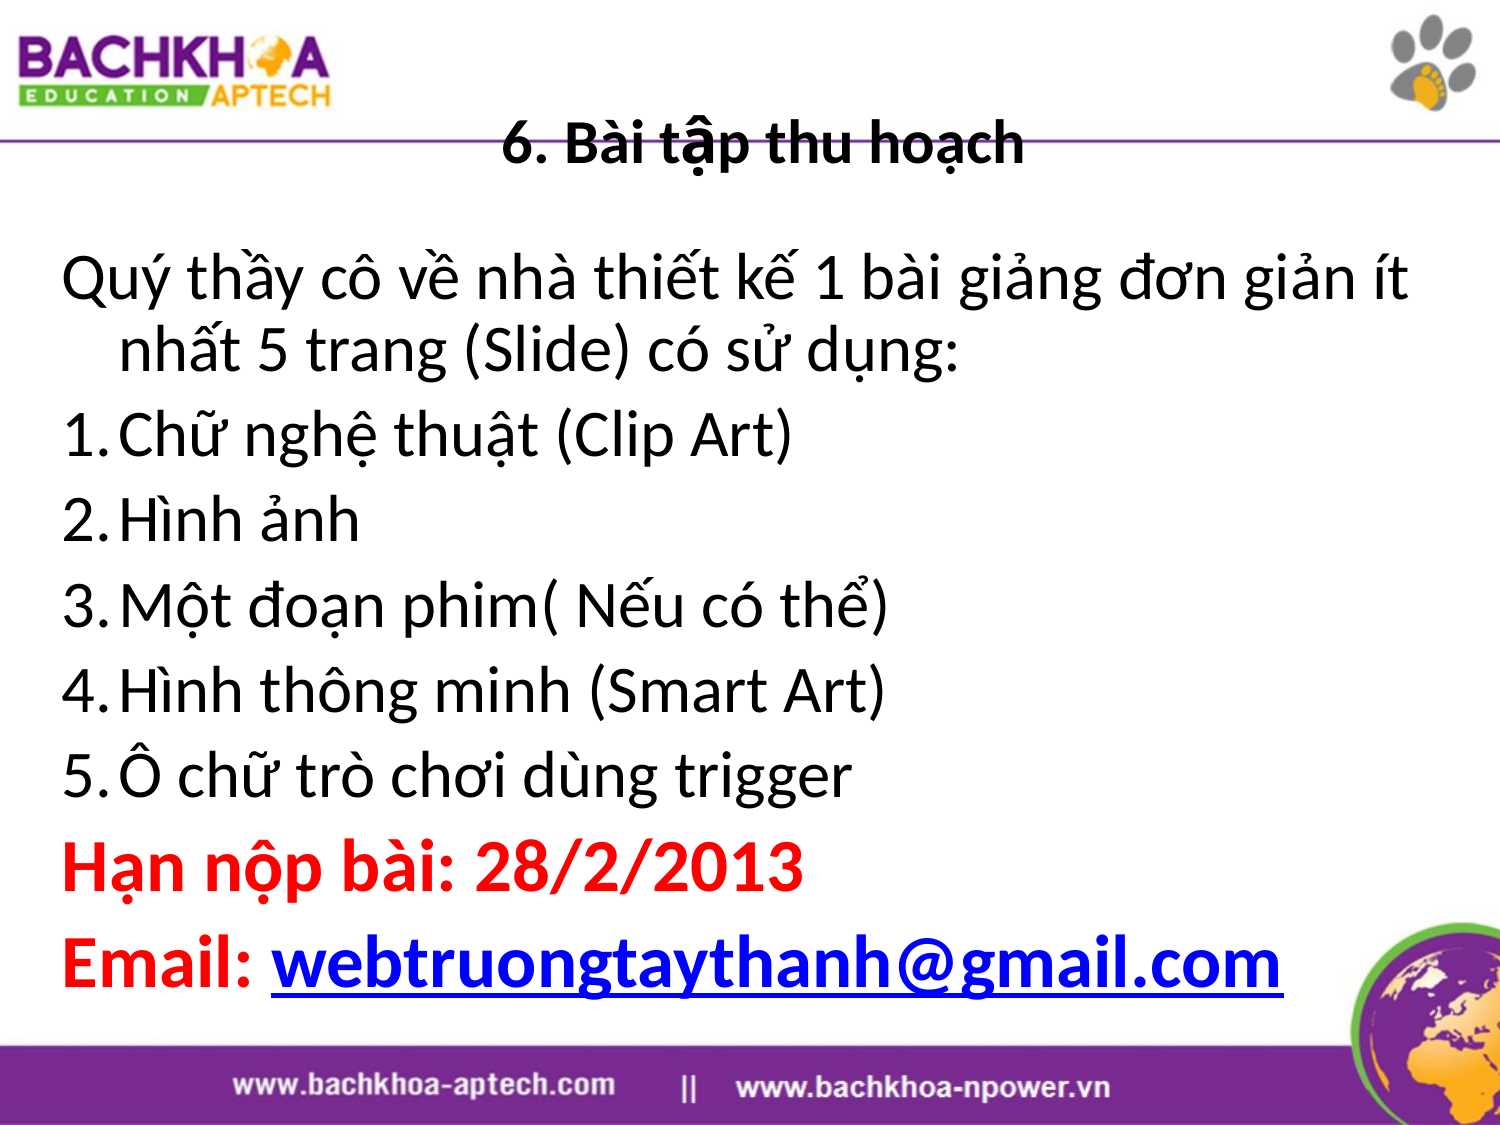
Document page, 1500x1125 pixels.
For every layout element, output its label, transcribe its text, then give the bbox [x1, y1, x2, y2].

list Quý thầy cô về nhà thiết kế 1 bài giảng đơn giản ít nhất 5 trang (Slide) có sử dụng: Chữ nghệ thuật (Clip Art) Hình ảnh Một đoạn phim( Nếu có thể) Hình thông minh (Smart Art) Ô chữ trò chơi dùng trigger Hạn nộp bài: 28/2/2013 Email: webtruongtaythanh@gmail.com [46, 234, 1500, 1125]
title 6. Bài tập thu hoạch [75, 45, 1454, 233]
picture [0, 0, 1500, 1125]
